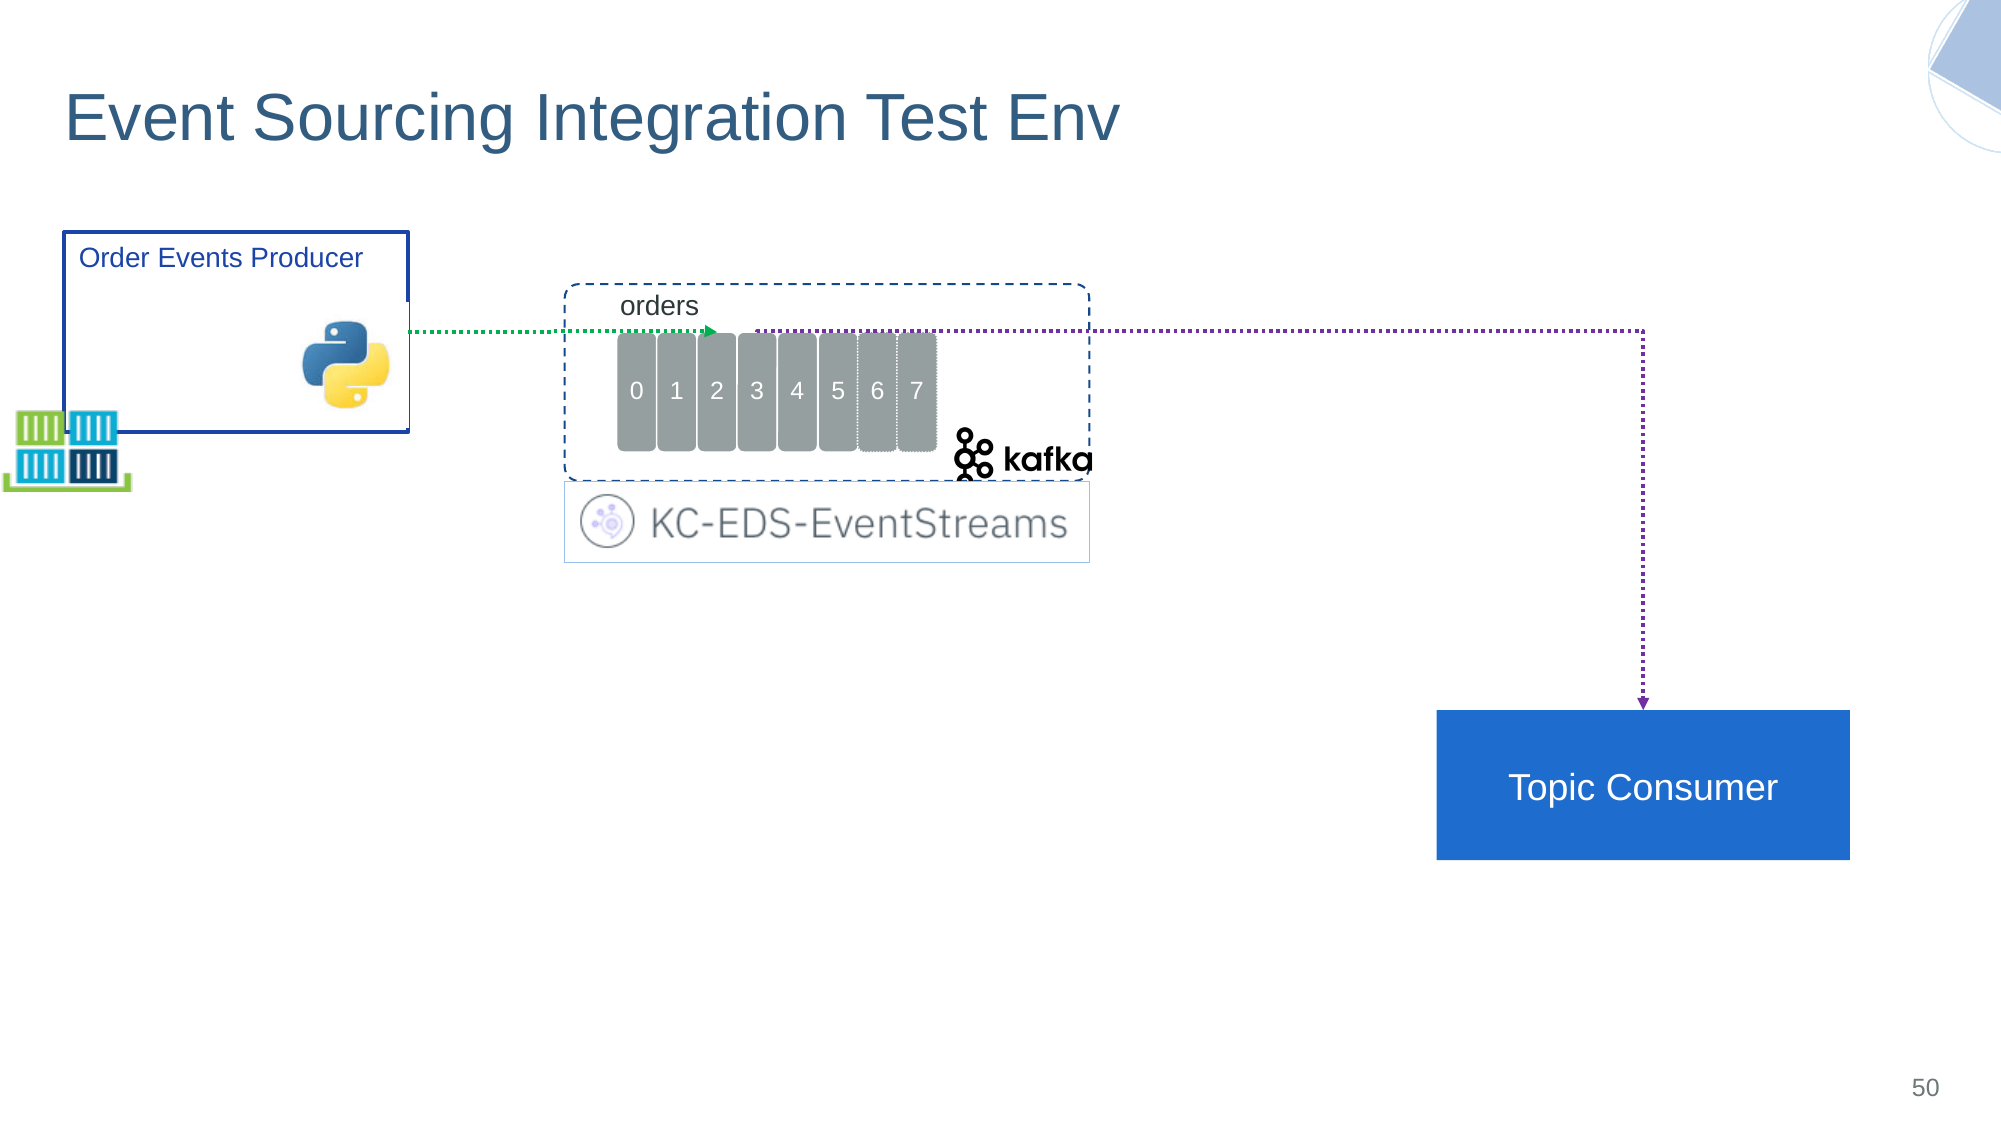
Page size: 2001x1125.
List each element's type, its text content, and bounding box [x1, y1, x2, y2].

text_box Topic Consumer [1435, 708, 1852, 862]
picture [282, 302, 409, 428]
text_box orders [605, 280, 715, 329]
picture [564, 416, 1010, 563]
text_box Order Events Producer [62, 230, 410, 434]
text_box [1924, 0, 2001, 154]
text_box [1010, 77, 1390, 965]
text_box [564, 284, 1005, 479]
title Event Sourcing Integration Test Env [64, 9, 1850, 155]
picture [0, 405, 184, 492]
slide_number 50 [1867, 1056, 1955, 1117]
